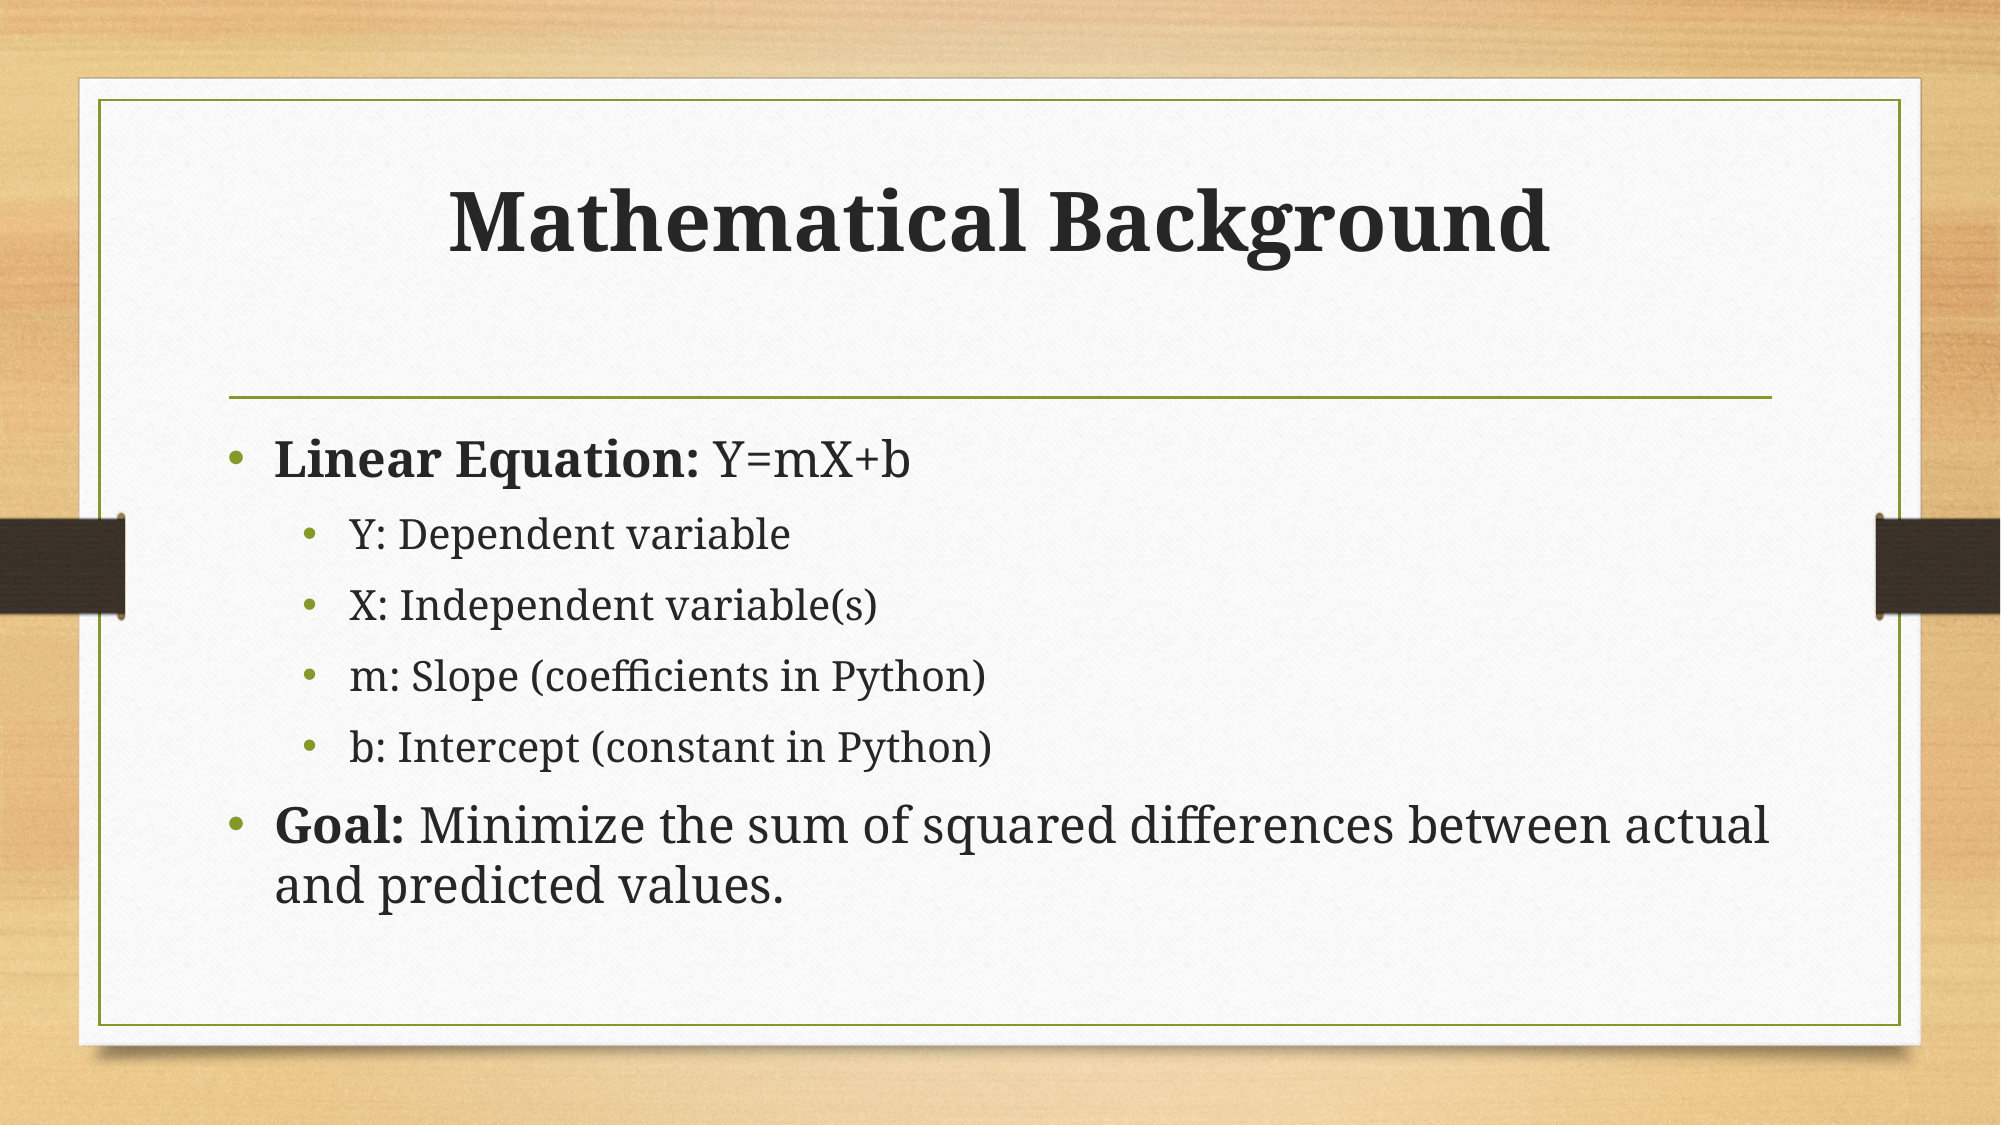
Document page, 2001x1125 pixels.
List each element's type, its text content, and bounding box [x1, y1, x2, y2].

list Linear Equation: Y=mX+b Y: Dependent variable X: Independent variable(s) m: Slope (coefficients in Python) b: Intercept (constant in Python) Goal: Minimize the sum of squared differences between actual and predicted values. [212, 419, 1788, 964]
picture [0, 0, 2001, 1125]
title Mathematical Background [212, 161, 1788, 375]
